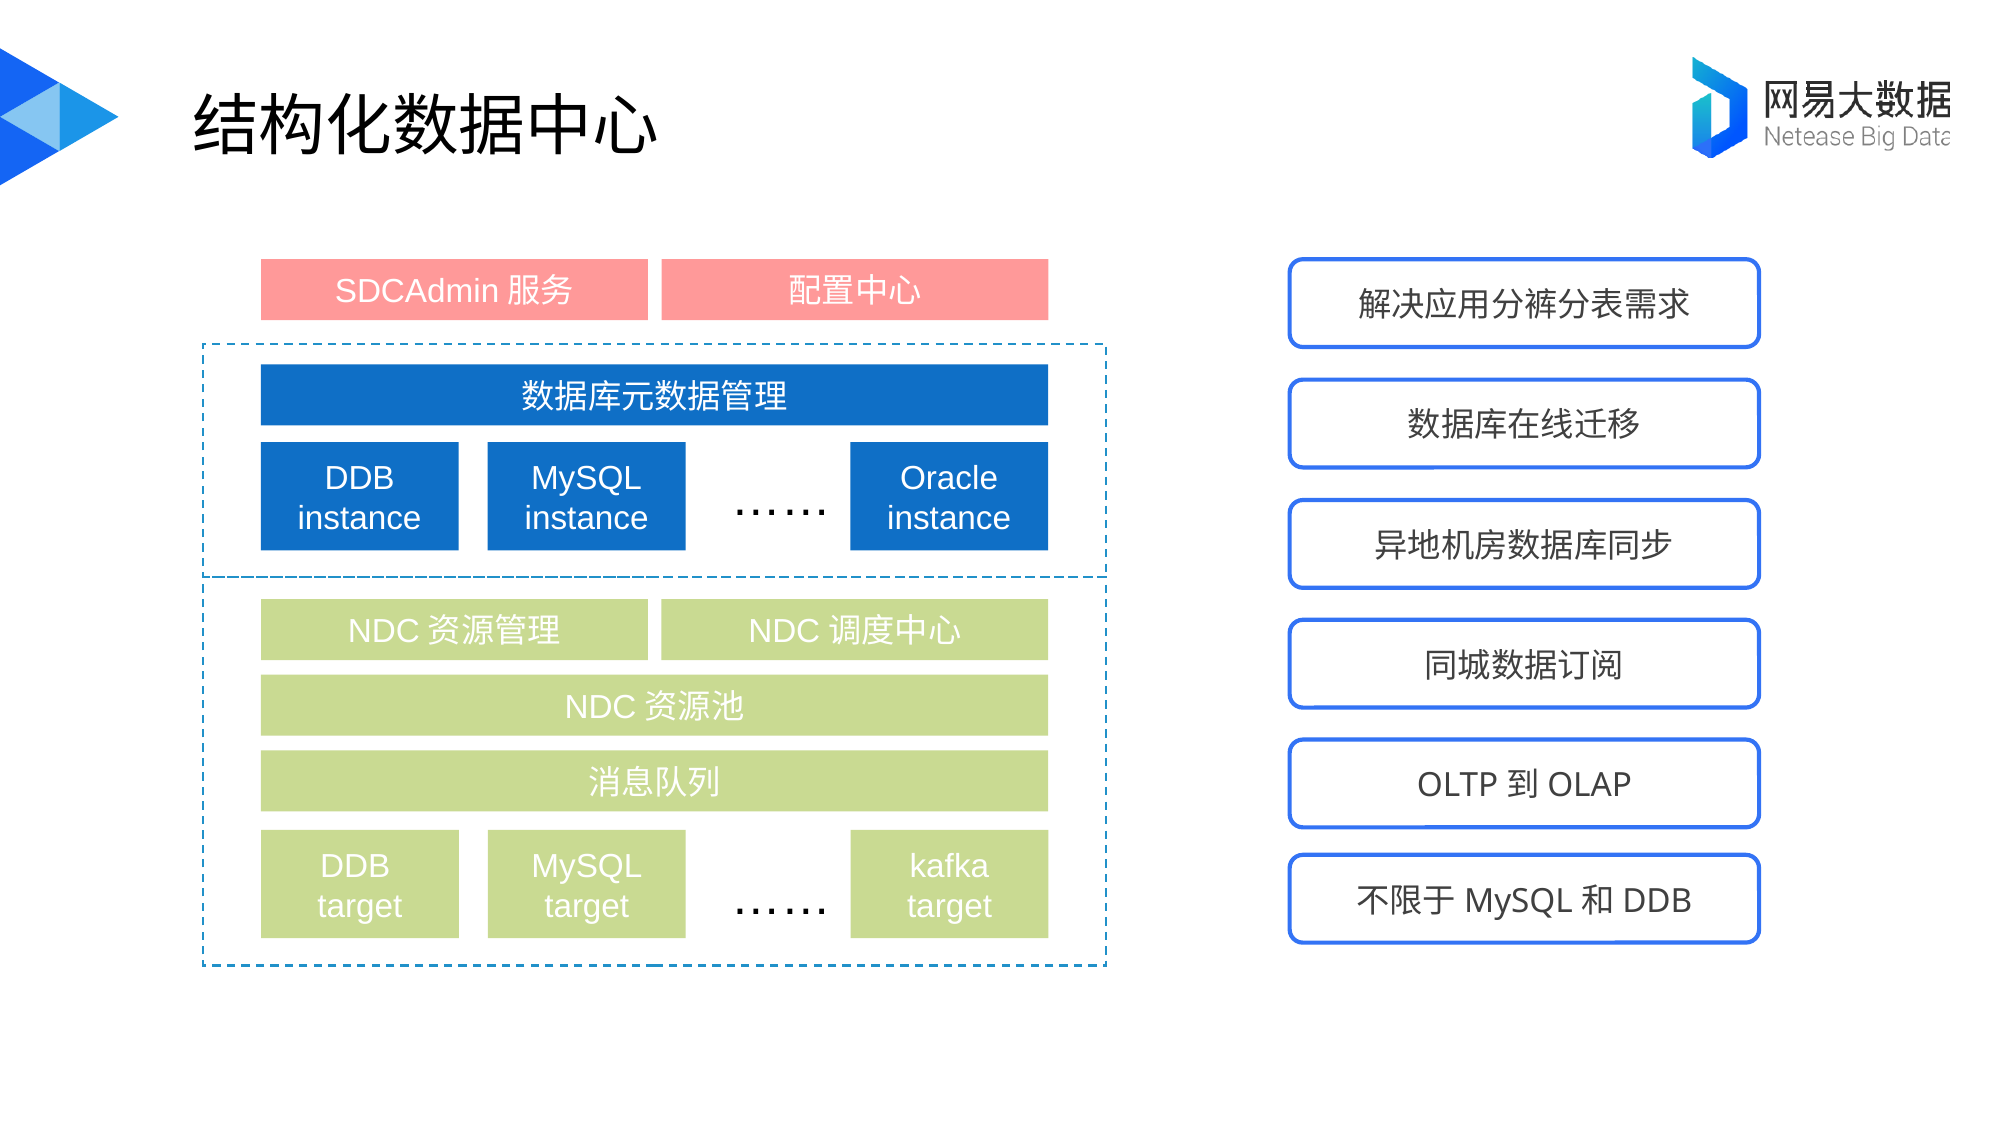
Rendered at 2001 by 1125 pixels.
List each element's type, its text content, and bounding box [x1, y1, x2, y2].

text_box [1289, 259, 1760, 943]
text_box 数据库元数据管理 [260, 363, 1049, 426]
text_box 配置中心 [661, 258, 1049, 321]
text_box MySQL instance [487, 441, 687, 551]
title 结构化数据中心 [177, 38, 1903, 217]
picture [1692, 57, 1950, 158]
text_box DDB target [260, 829, 460, 939]
text_box kafka target [850, 829, 1049, 939]
text_box …… [715, 856, 850, 932]
text_box Oracle instance [849, 441, 1049, 551]
text_box [202, 343, 1107, 577]
text_box MySQL target [487, 829, 687, 939]
text_box SDCAdmin服务 [260, 258, 649, 321]
text_box [202, 576, 1107, 967]
